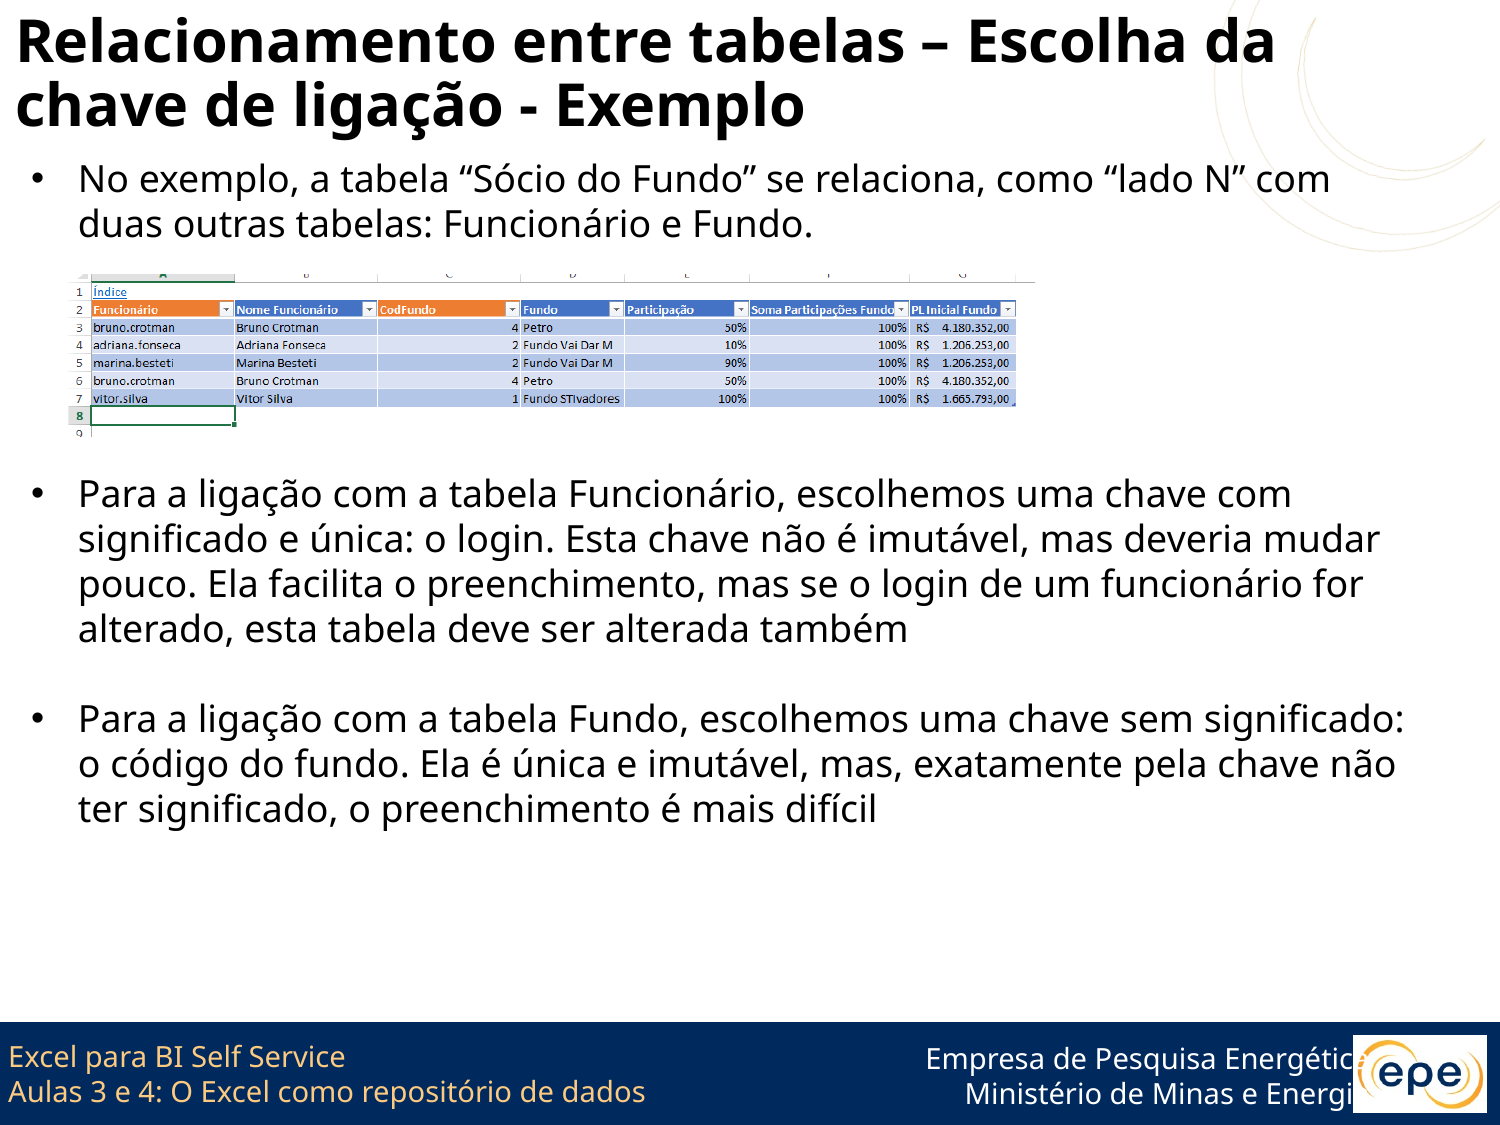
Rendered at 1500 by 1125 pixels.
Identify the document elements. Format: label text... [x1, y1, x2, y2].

title Relacionamento entre tabelas – Escolha da chave de ligação - Exemplo [0, 3, 1459, 148]
picture [68, 274, 1036, 437]
text_box No exemplo, a tabela “Sócio do Fundo” se relaciona, como “lado N” com duas outras tabelas: Funcionário e Fundo. Para a ligação com a tabela Funcionário, escolhemos uma chave com significado e única: o login. Esta chave não é imutável, mas deveria mudar pouco. Ela facilita o preenchimento, mas se o login de um funcionário for alterado, esta tabela deve ser alterada também Para a ligação com a tabela Fundo, escolhemos uma chave sem significado: o código do fundo. Ela é única e imutável, mas, exatamente pela chave não ter significado, o preenchimento é mais difícil [16, 147, 1431, 883]
picture [1353, 1035, 1487, 1113]
